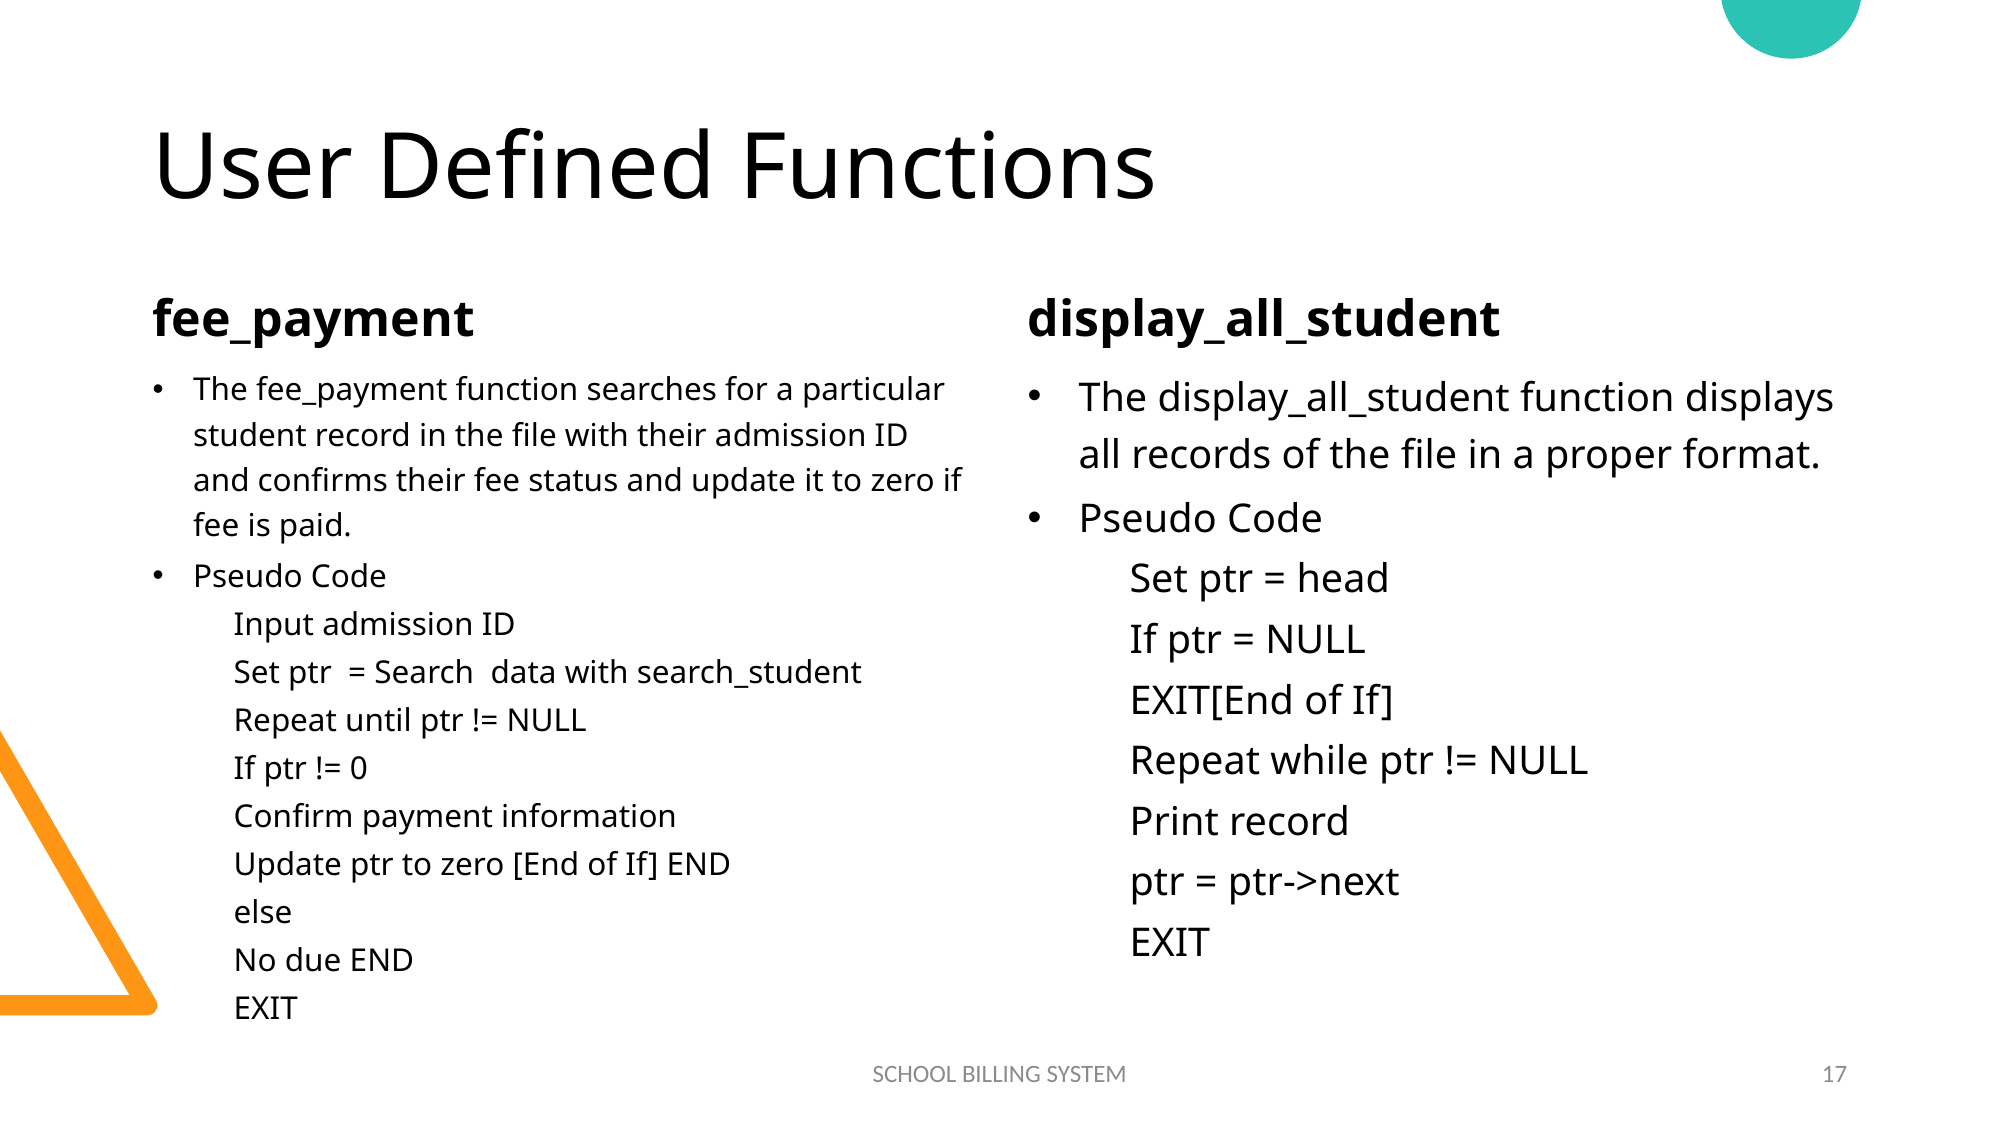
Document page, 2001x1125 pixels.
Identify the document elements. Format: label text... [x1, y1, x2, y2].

footer SCHOOL BILLING SYSTEM [662, 1042, 1338, 1103]
list display_all_student [1012, 232, 1863, 354]
list The display_all_student function displays all records of the file in a proper format. Pseudo Code Set ptr = head If ptr = NULL EXIT[End of If] Repeat while ptr != NULL Print record ptr = ptr->next EXIT [1012, 354, 1863, 1043]
list The fee_payment function searches for a particular student record in the file with their admission ID and confirms their fee status and update it to zero if fee is paid. Pseudo Code Input admission ID Set ptr = Search data with search_student Repeat until ptr != NULL If ptr != 0 Confirm payment information Update ptr to zero [End of If] END else No due END EXIT [137, 354, 984, 1043]
slide_number 17 [1412, 1042, 1863, 1103]
list fee_payment [137, 232, 984, 354]
title User Defined Functions [137, 59, 1863, 278]
